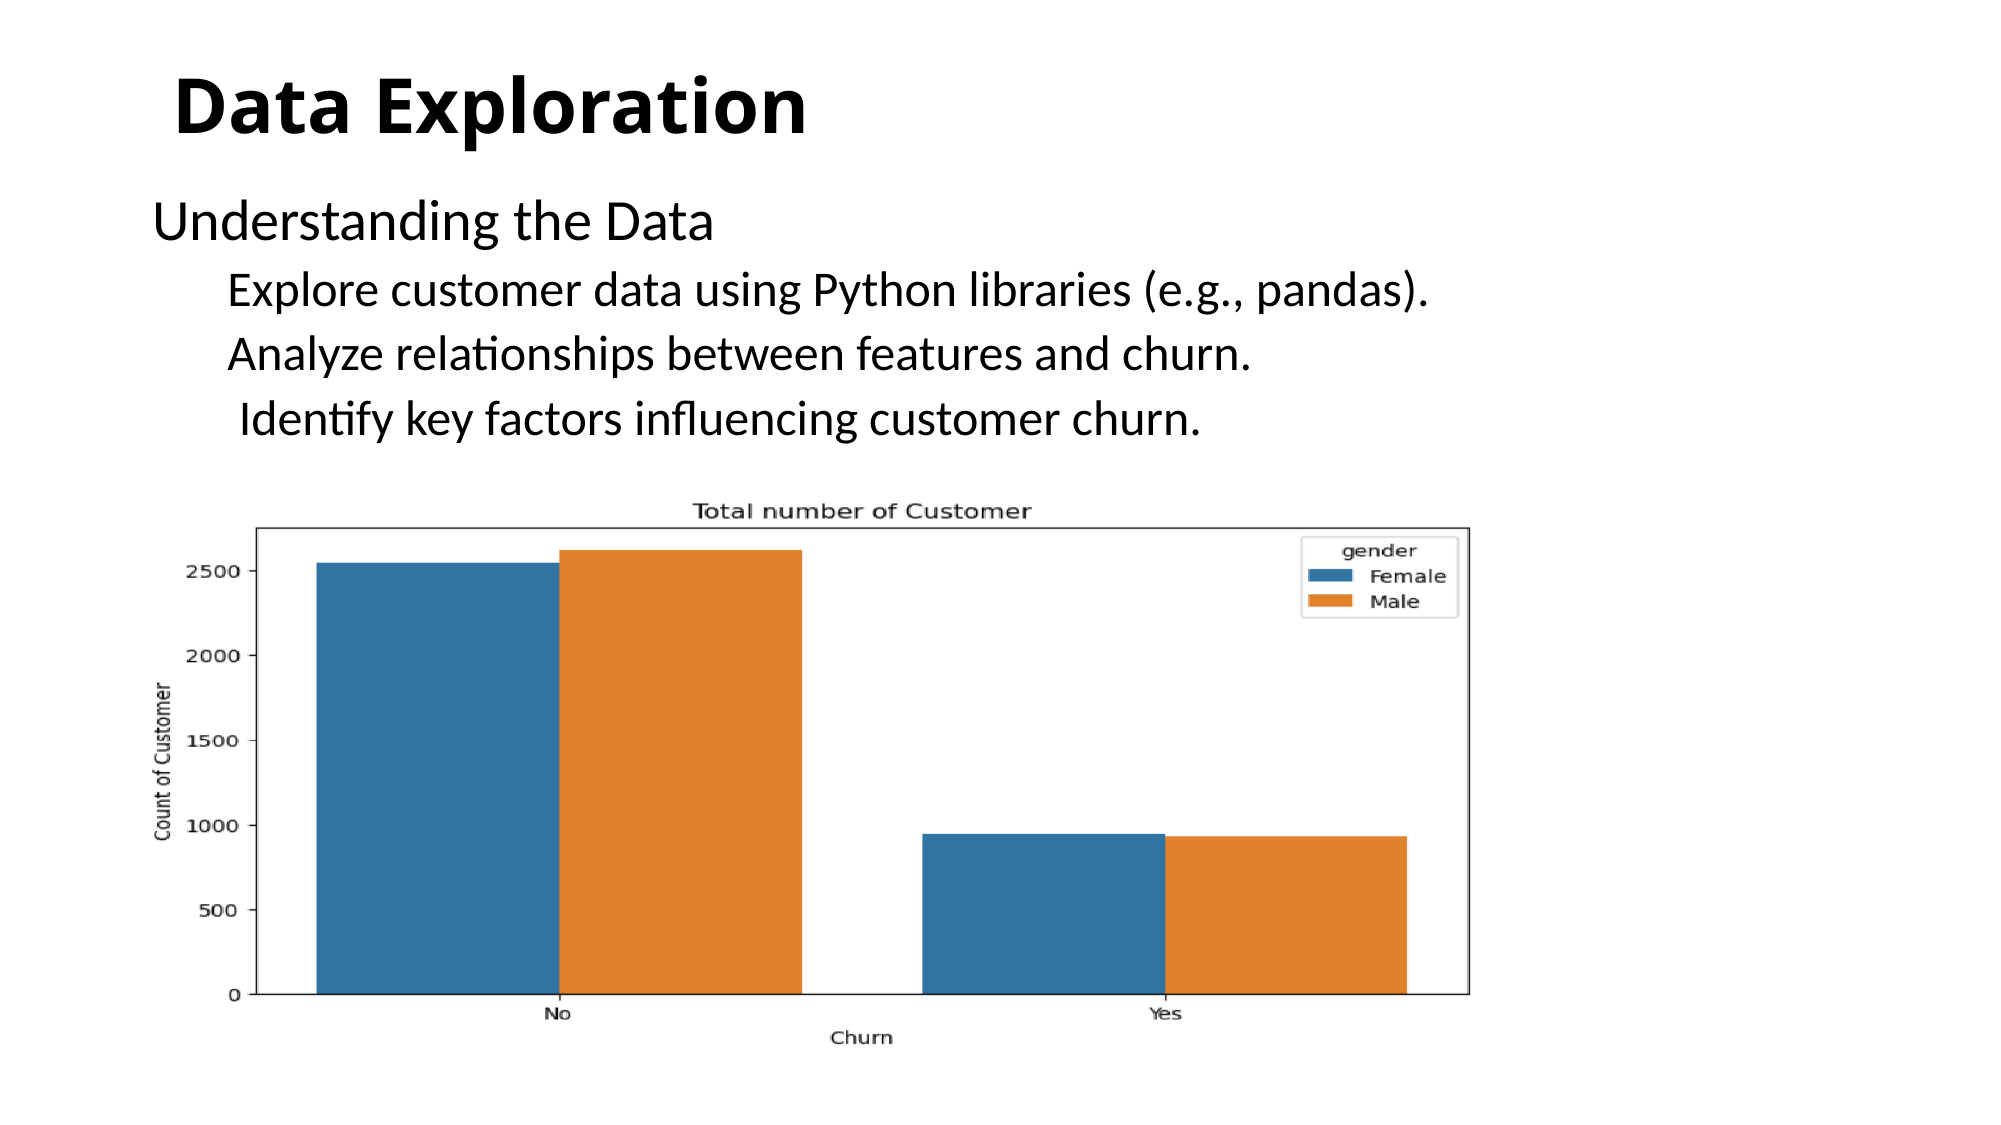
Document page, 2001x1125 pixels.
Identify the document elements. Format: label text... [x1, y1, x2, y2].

title Data Exploration [137, 59, 1863, 182]
picture [129, 493, 1558, 1051]
list Understanding the Data Explore customer data using Python libraries (e.g., pandas). Analyze relationships between features and churn. Identify key factors influencing customer churn. [137, 182, 1863, 1014]
